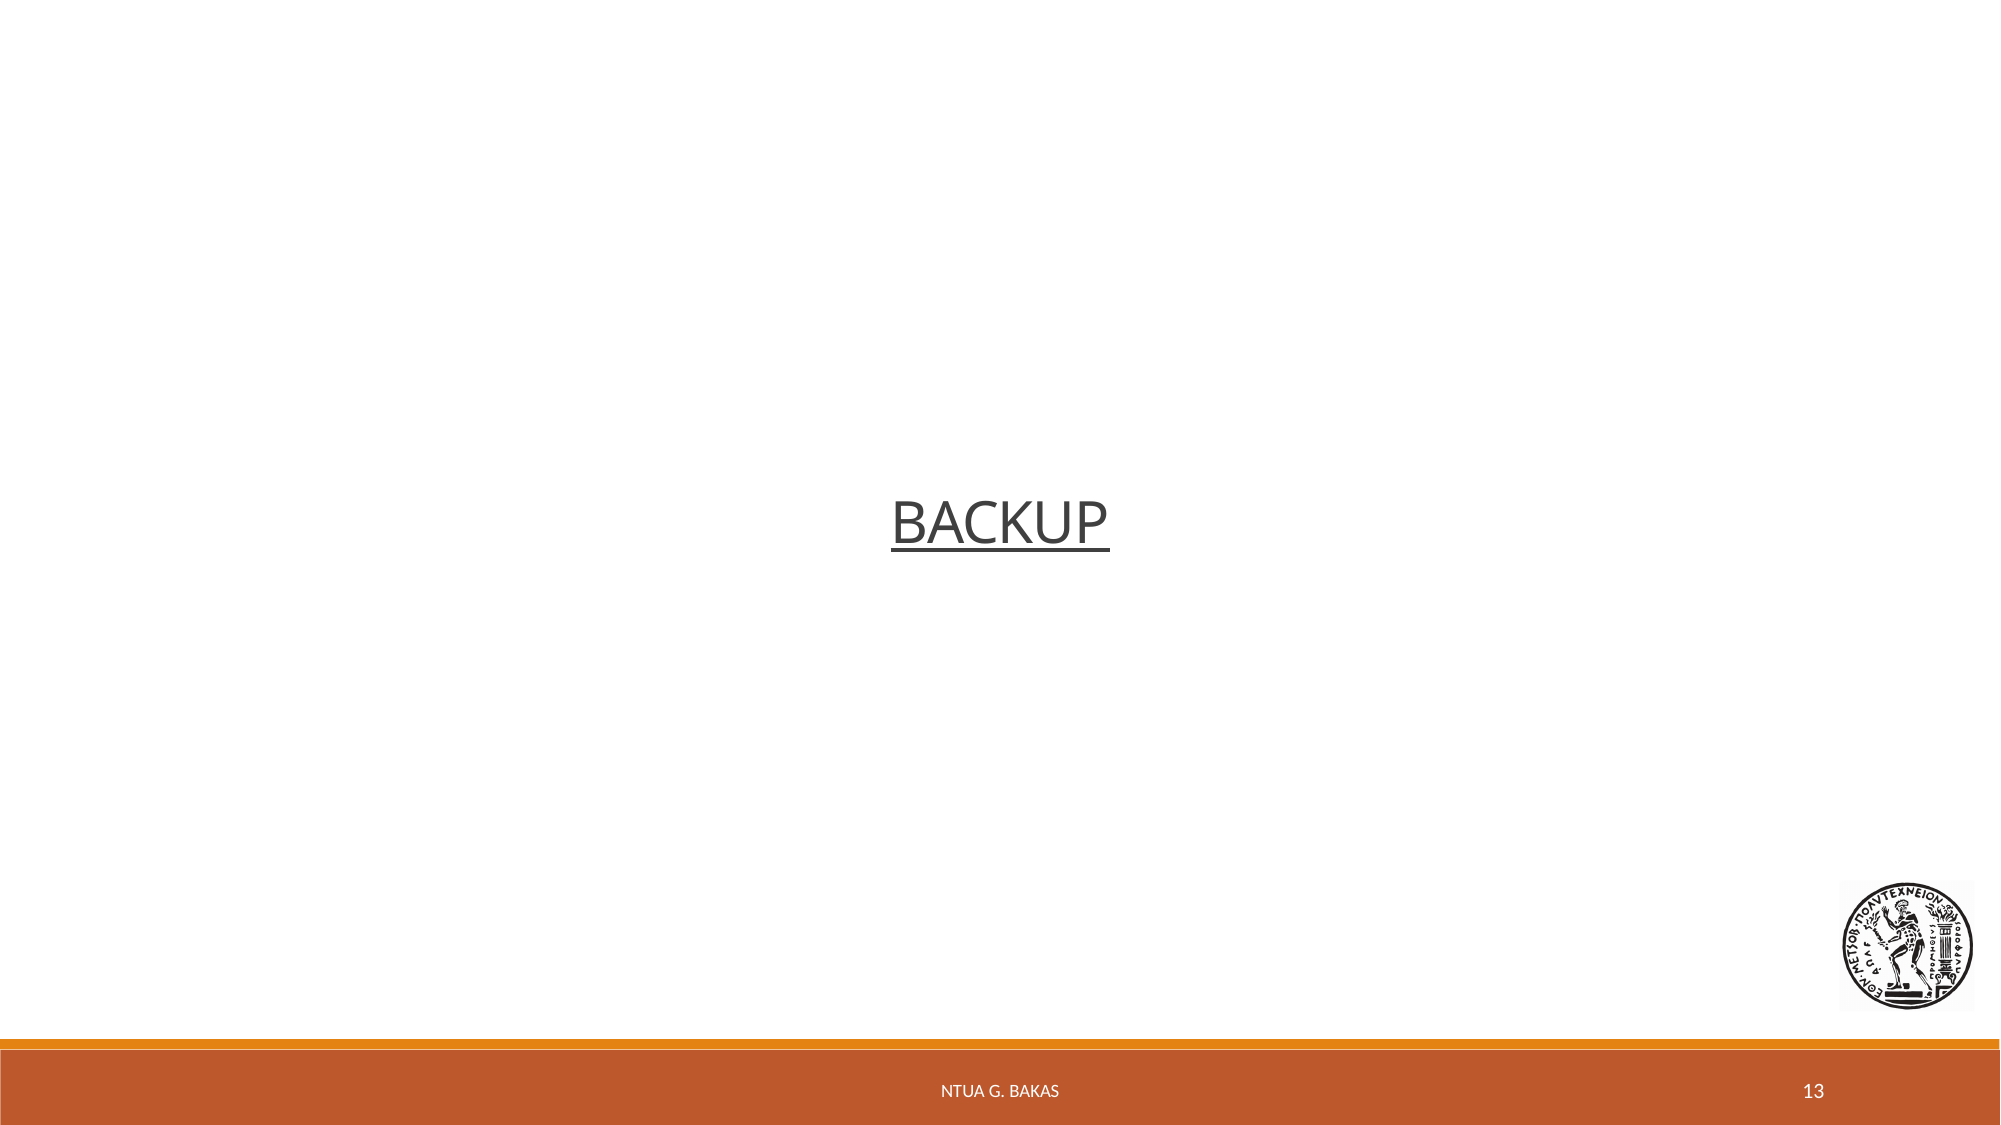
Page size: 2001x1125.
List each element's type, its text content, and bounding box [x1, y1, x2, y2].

footer NTUA G. Bakas [604, 1059, 1396, 1120]
text_box BACKUP [137, 463, 1863, 563]
picture [1839, 880, 1975, 1012]
slide_number 13 [1624, 1059, 1840, 1120]
